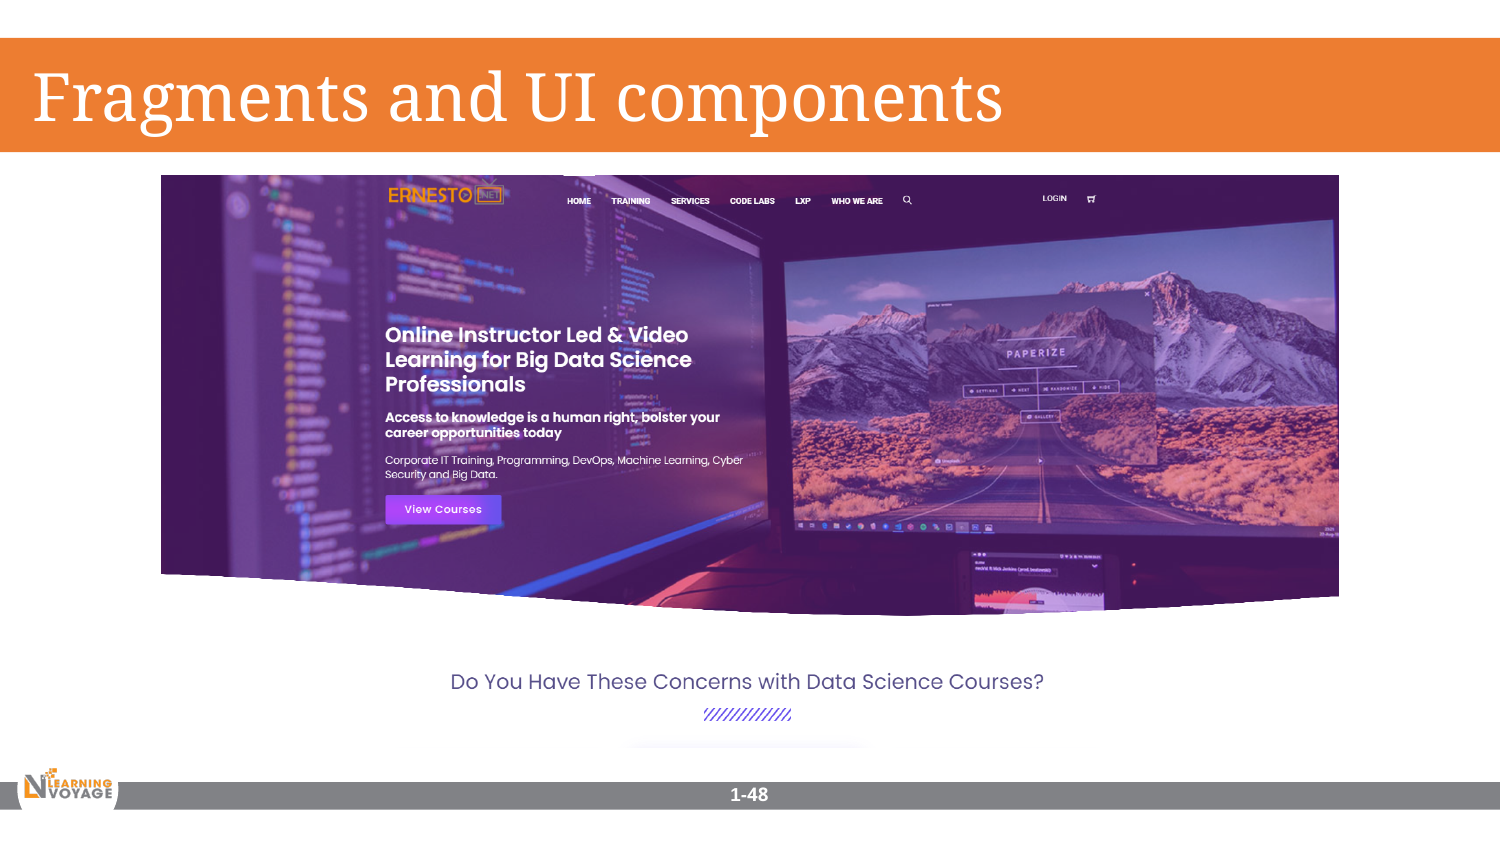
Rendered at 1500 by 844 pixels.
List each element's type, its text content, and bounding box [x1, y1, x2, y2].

text_box Fragments and UI components [0, 37, 1500, 153]
slide_number 1-48 [692, 770, 784, 821]
picture [0, 706, 144, 844]
picture [161, 175, 1339, 748]
